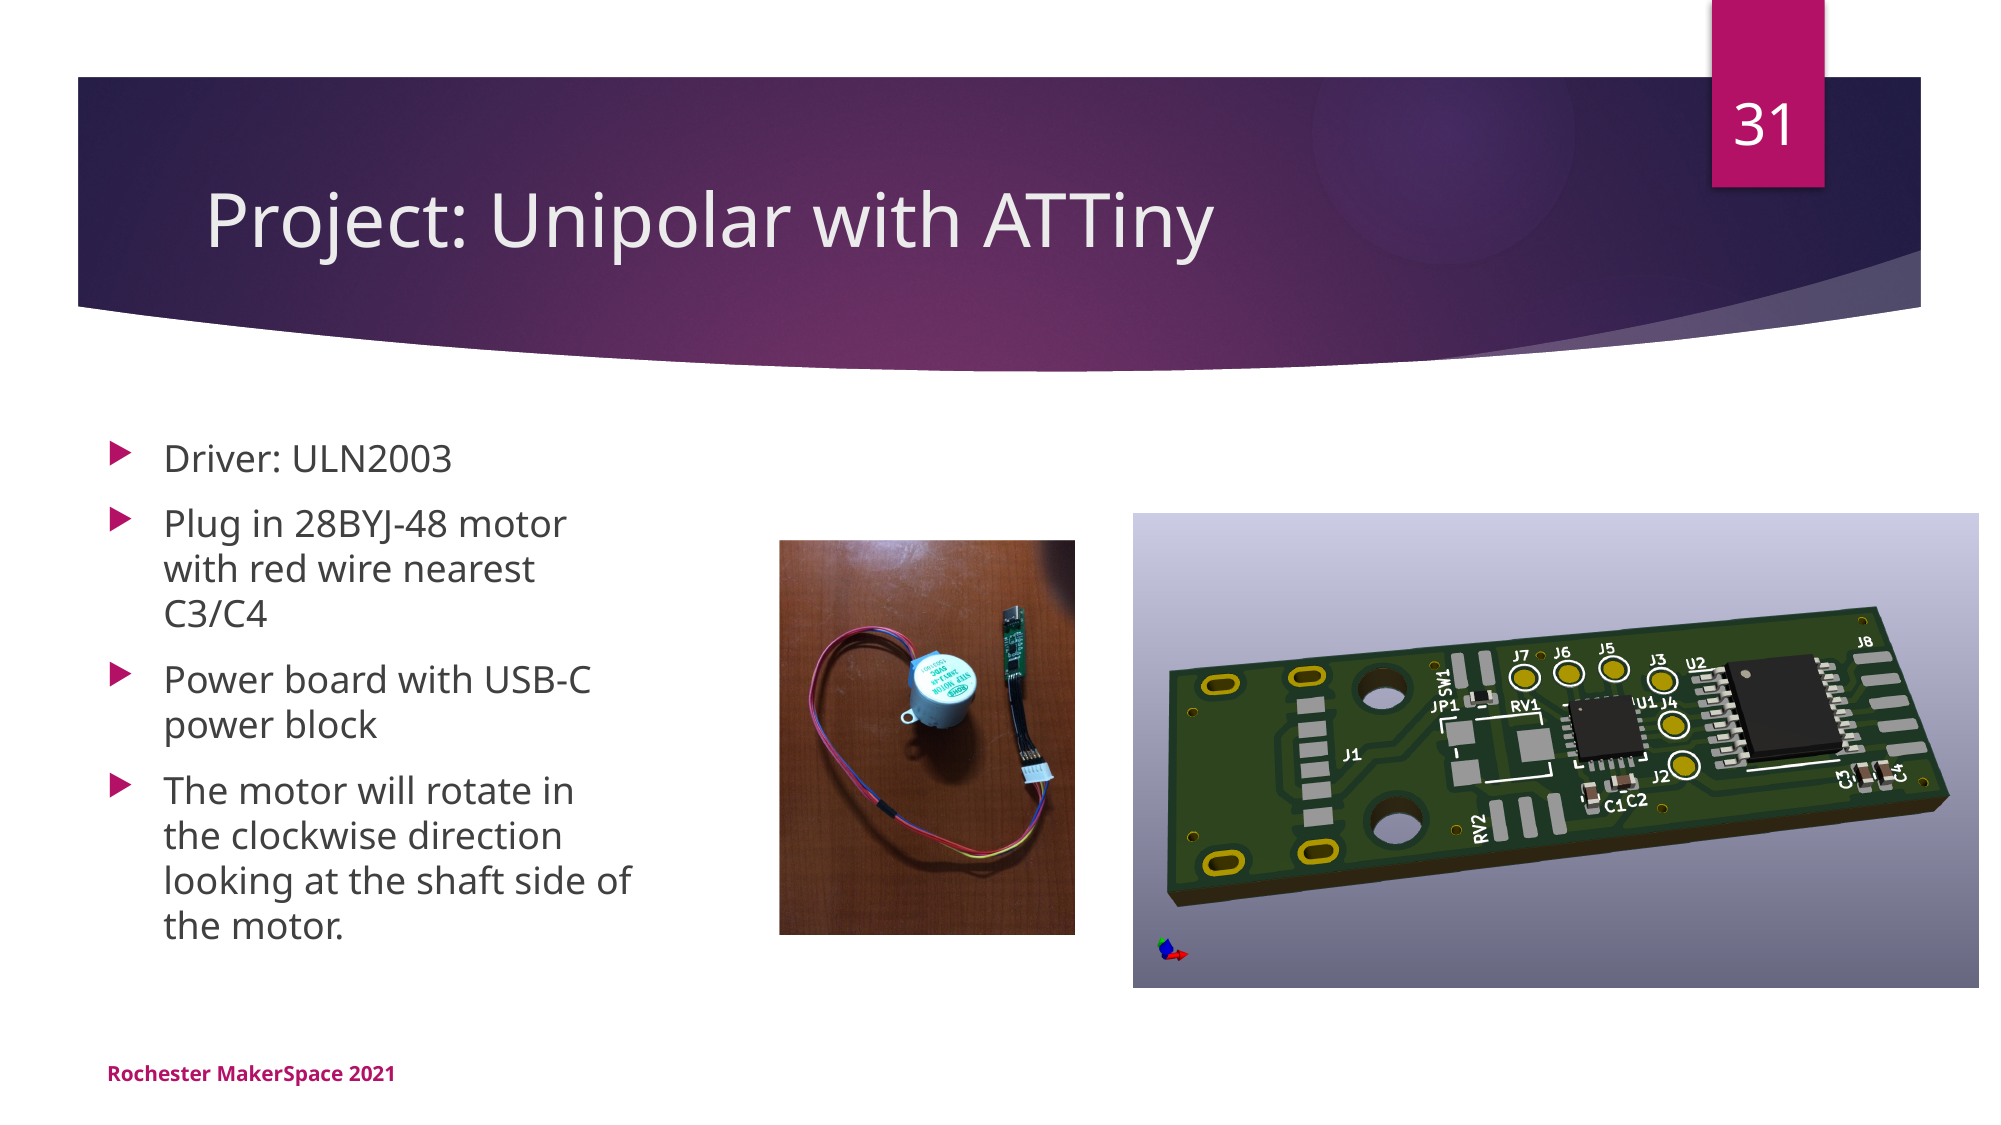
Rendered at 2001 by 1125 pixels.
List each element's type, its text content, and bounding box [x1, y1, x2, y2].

title Project: Unipolar with ATTiny [189, 159, 1627, 276]
text_box Driver: ULN2003 Plug in 28BYJ-48 motor with red wire nearest C3/C4 Power board with USB-C power block The motor will rotate in the clockwise direction looking at the shaft side of the motor. [92, 427, 653, 988]
footer Rochester MakerSpace 2021 [92, 1048, 726, 1099]
slide_number 31 [1698, 48, 1836, 175]
picture [780, 886, 1075, 934]
picture [780, 541, 1075, 589]
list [730, 589, 1124, 886]
picture [1133, 513, 1979, 988]
